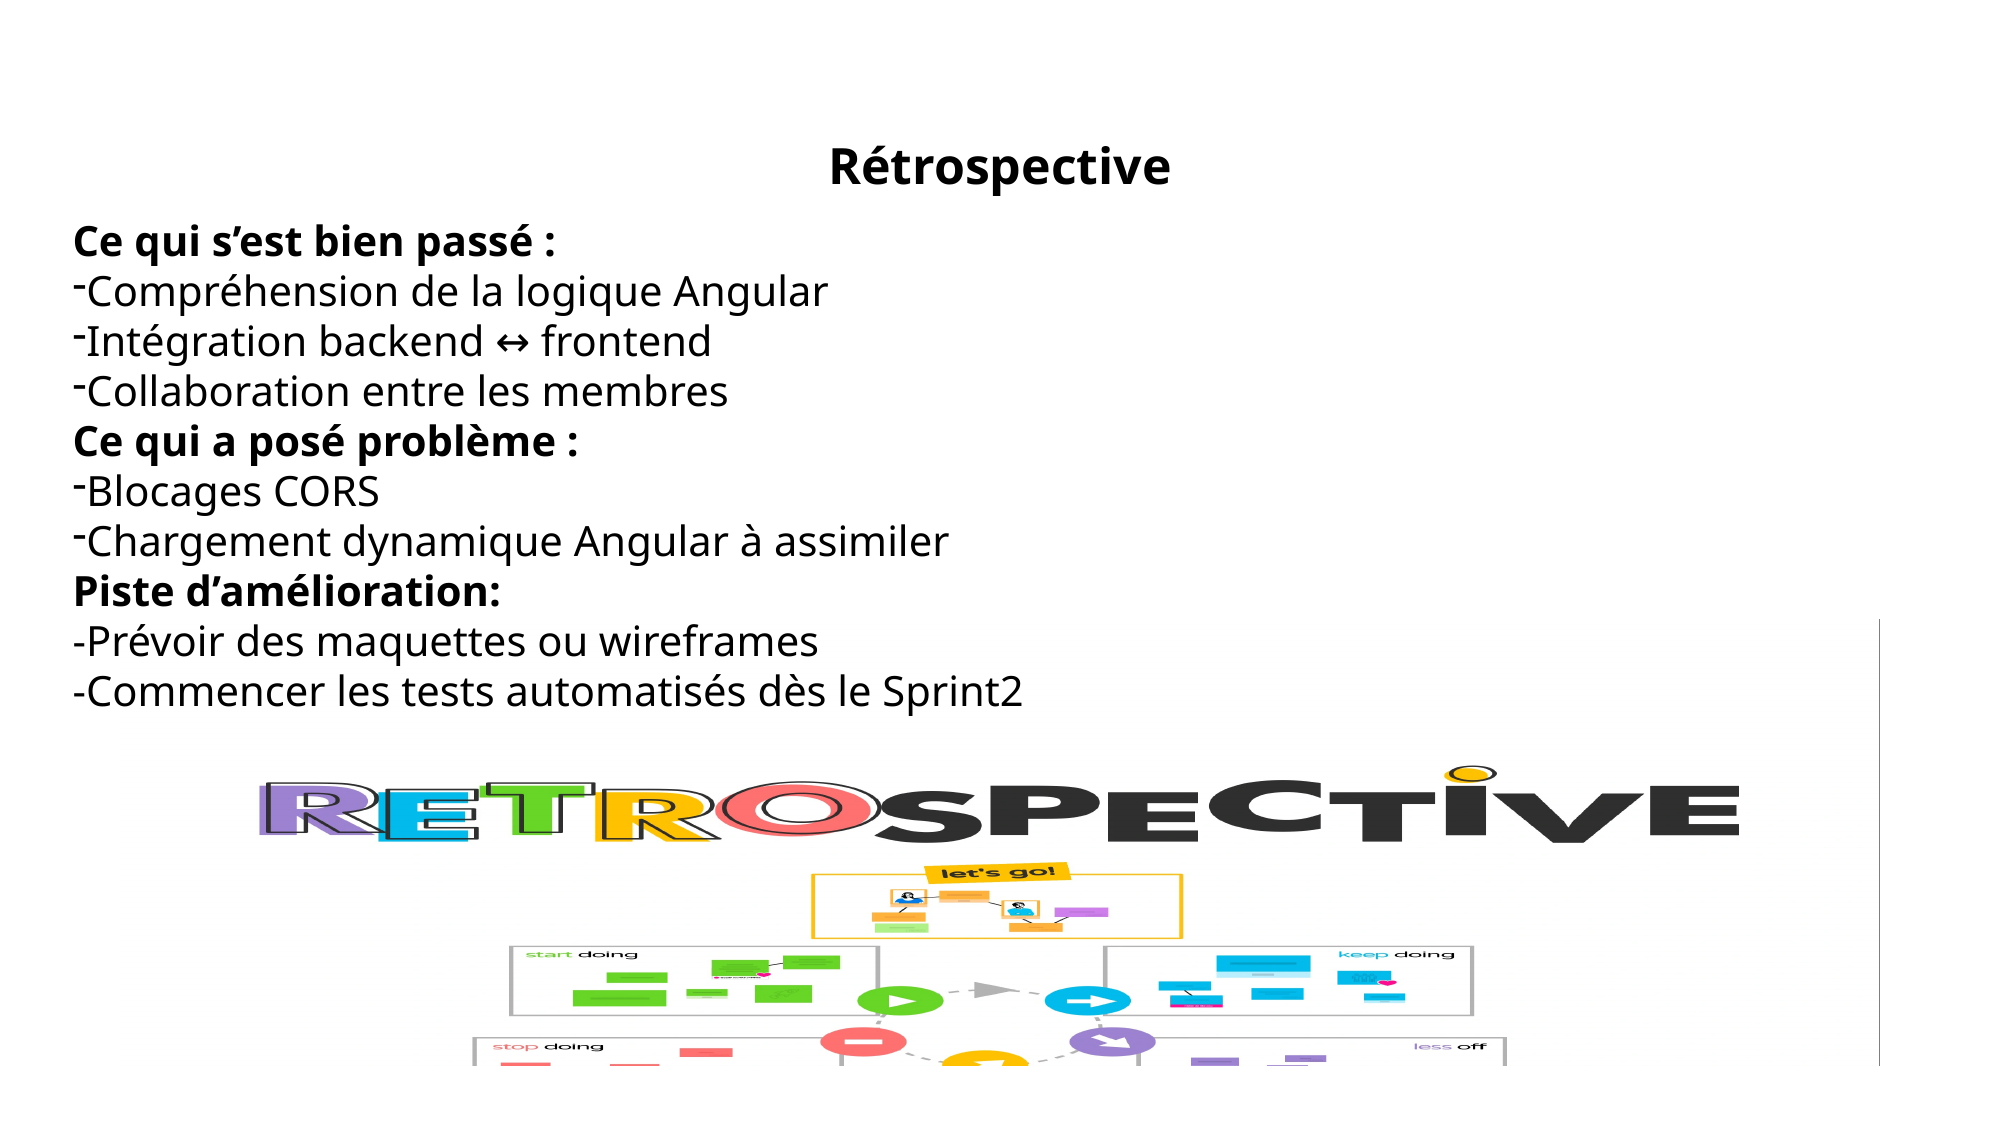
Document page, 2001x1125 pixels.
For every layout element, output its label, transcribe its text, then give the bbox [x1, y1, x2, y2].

title Rétrospective [137, 59, 1863, 278]
text_box Ce qui s’est bien passé : Compréhension de la logique Angular Intégration backend ↔ frontend Collaboration entre les membres Ce qui a posé problème : Blocages CORS Chargement dynamique Angular à assimiler Piste d’amélioration: -Prévoir des maquettes ou wireframes -Commencer les tests automatisés dès le Sprint2 [57, 207, 1727, 722]
picture [119, 619, 1881, 1066]
